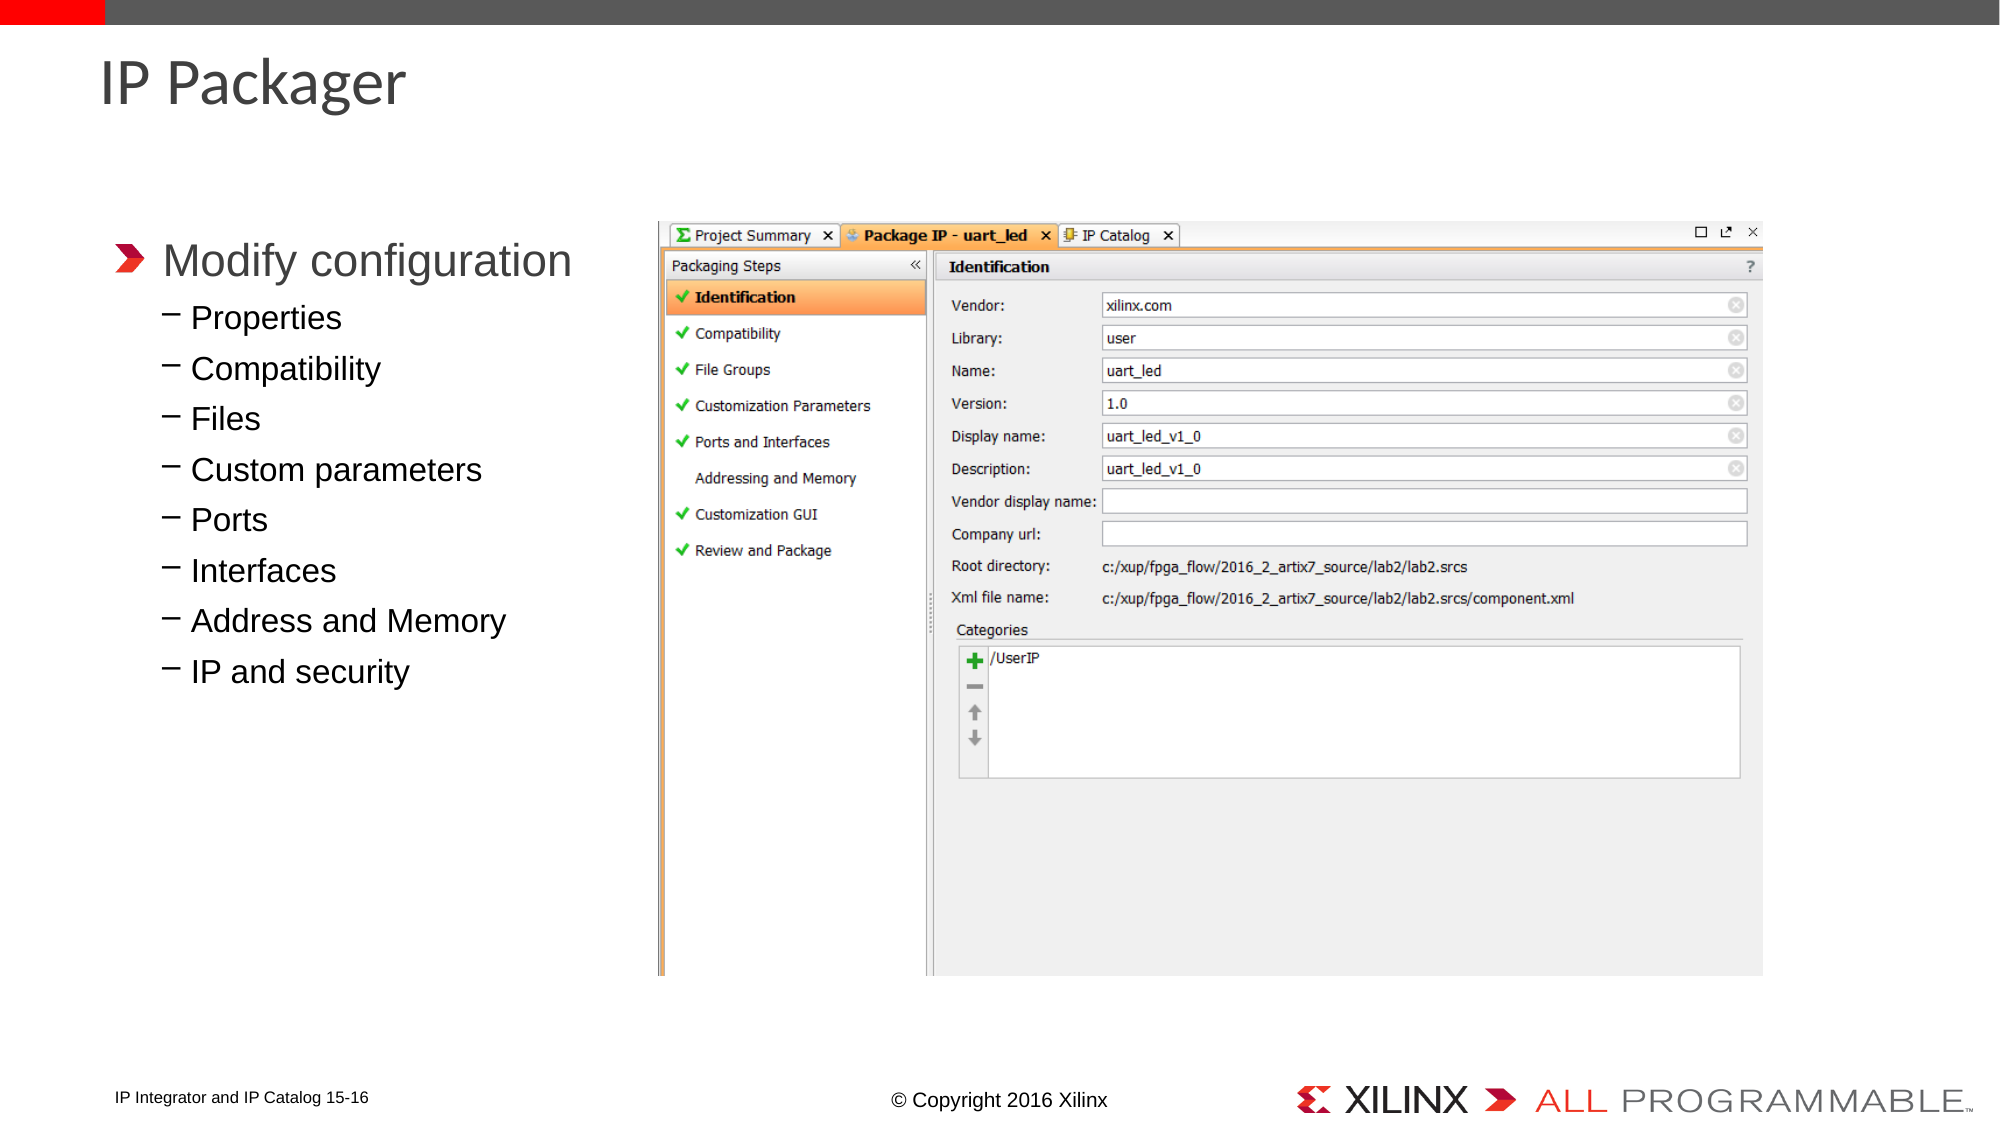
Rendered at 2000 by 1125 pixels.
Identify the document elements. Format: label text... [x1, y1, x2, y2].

slide_number IP Integrator and IP Catalog 15-16 [99, 1078, 437, 1125]
picture [114, 243, 145, 273]
footer © Copyright 2016 Xilinx [683, 1079, 1317, 1120]
title IP Packager [99, 34, 1900, 122]
list Modify configuration Properties Compatibility Files Custom parameters Ports Interfaces Address and Memory IP and security [99, 217, 1901, 918]
picture [657, 221, 1764, 977]
picture [1317, 1086, 1973, 1113]
